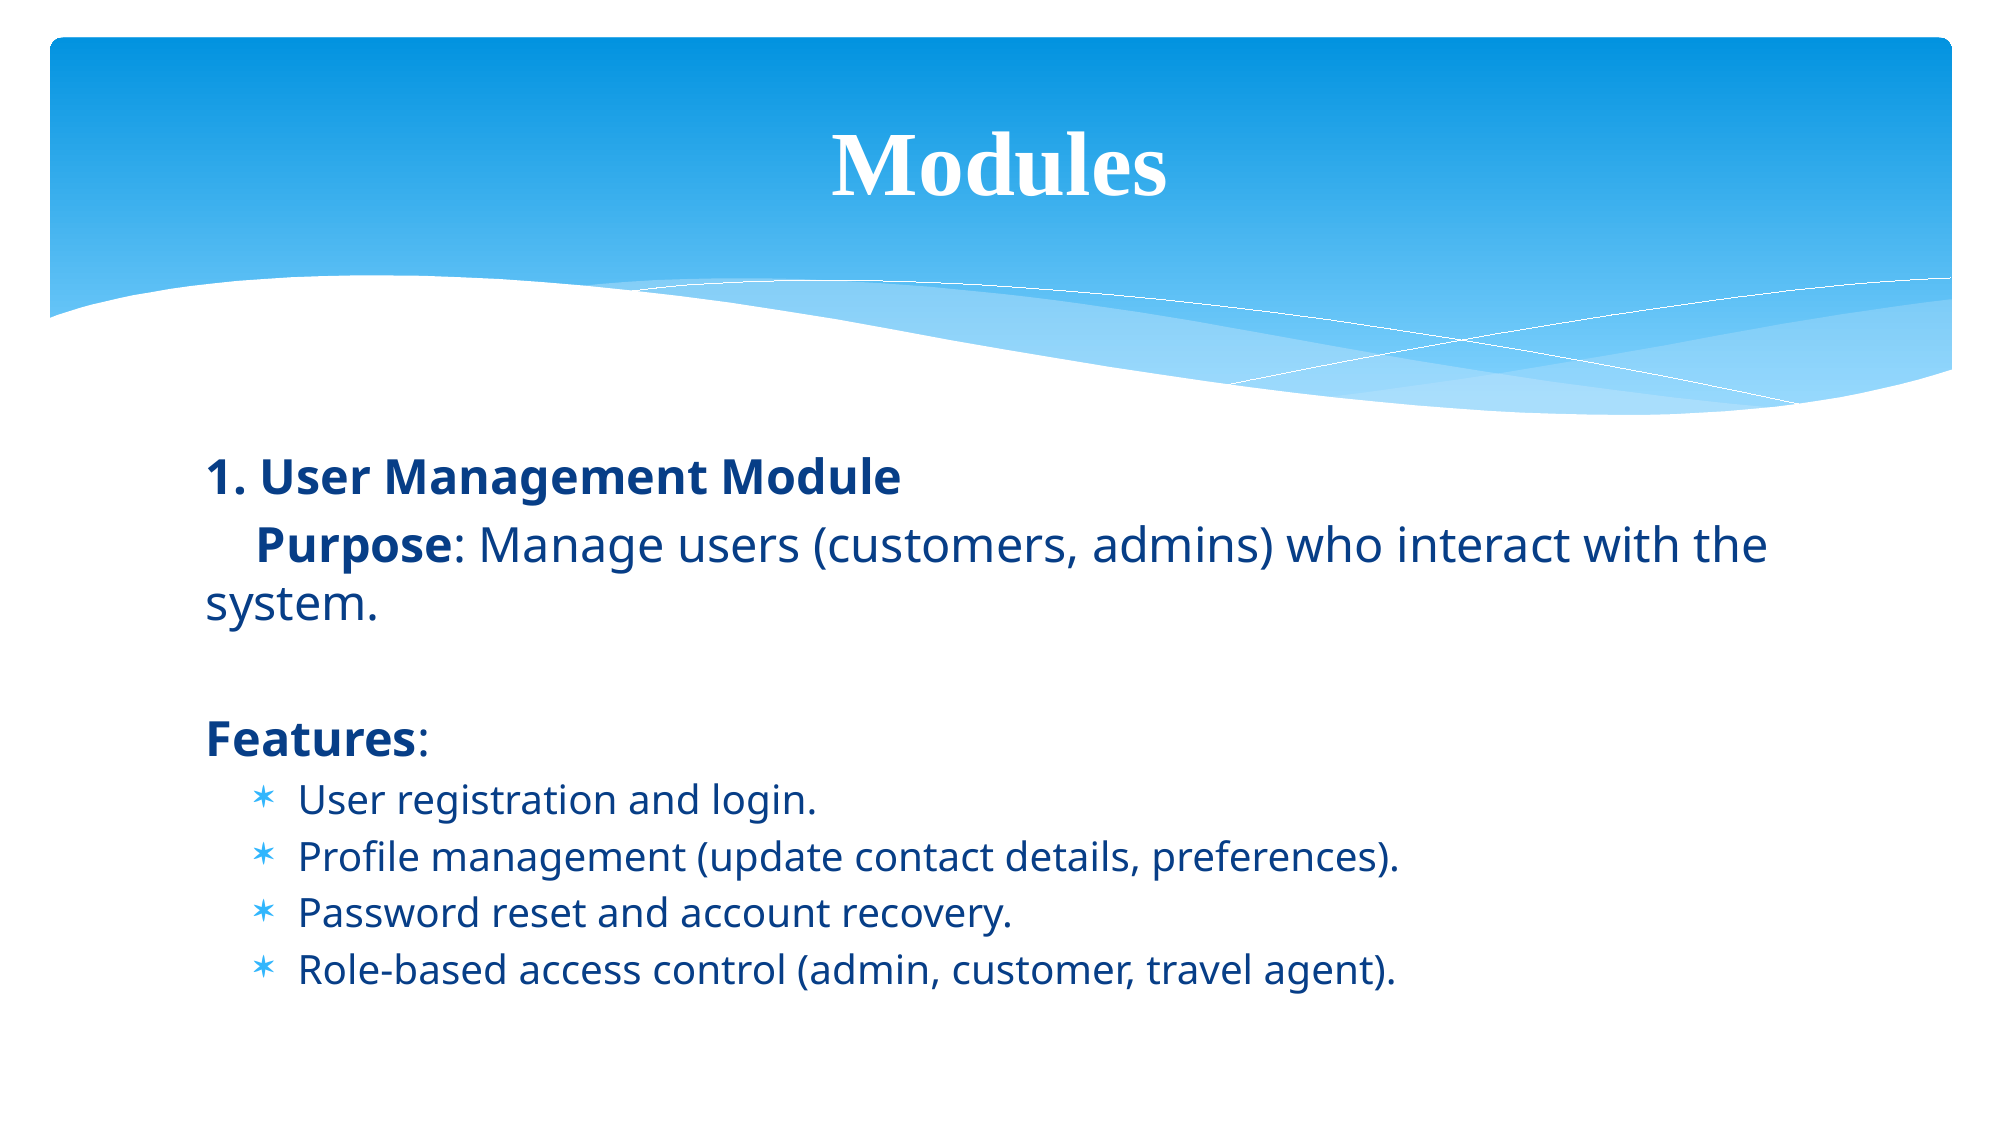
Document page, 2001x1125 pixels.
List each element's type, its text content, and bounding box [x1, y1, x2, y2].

title Modules [99, 55, 1900, 261]
list 1. User Management Module Purpose: Manage users (customers, admins) who interact with the system. Features: User registration and login. Profile management (update contact details, preferences). Password reset and account recovery. Role-based access control (admin, customer, travel agent). [190, 438, 1812, 1005]
